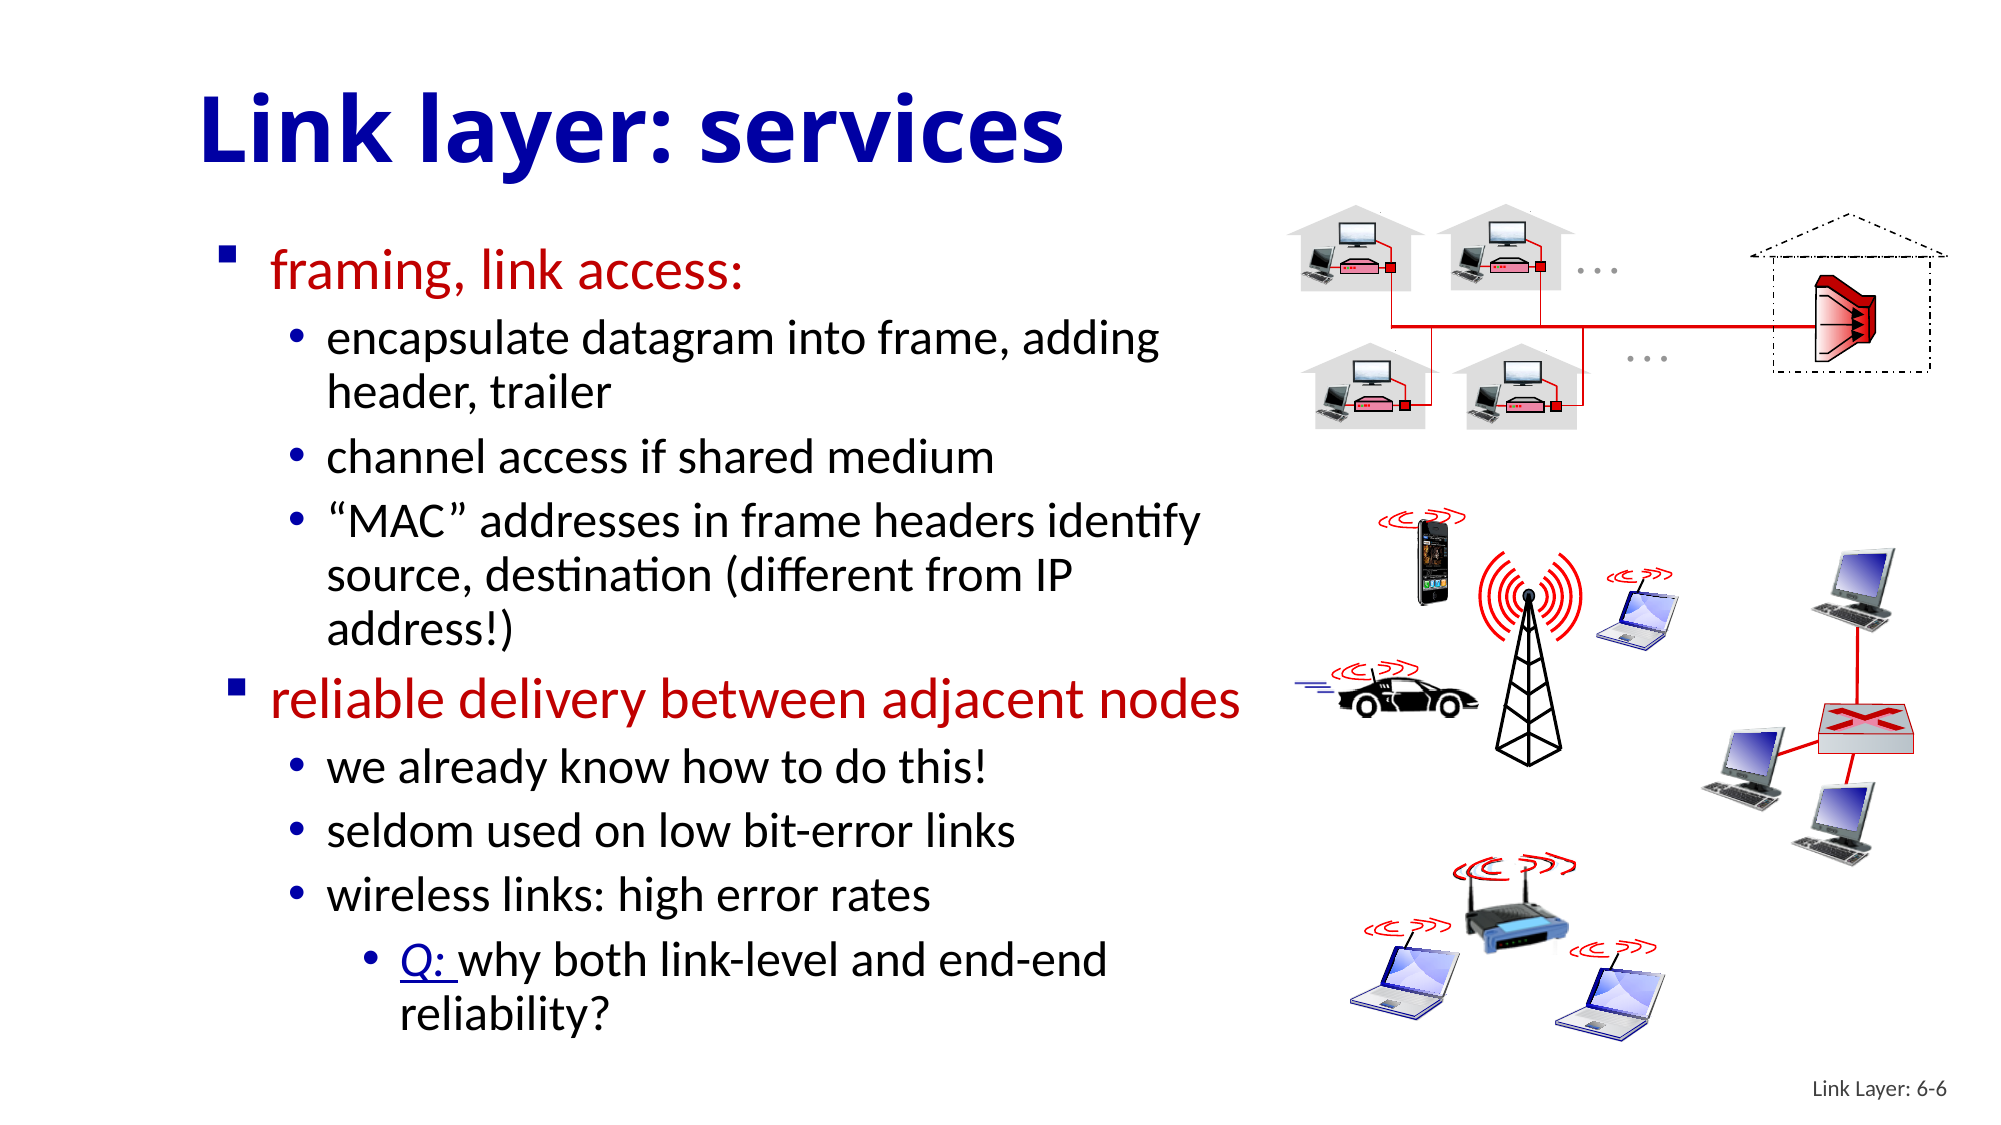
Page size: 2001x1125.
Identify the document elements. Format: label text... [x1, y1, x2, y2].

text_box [1294, 660, 1479, 718]
slide_number Link Layer: 6- [1512, 1056, 1963, 1117]
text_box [1349, 852, 1666, 1044]
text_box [1286, 203, 1949, 430]
text_box framing, link access: encapsulate datagram into frame, adding header, trailer channel access if shared medium “MAC” addresses in frame headers identify source, destination (different from IP address!) reliable delivery between adjacent nodes we already know how to do this! seldom used on low bit-error links wireless links: high error rates Q: why both link-level and end-end reliability? [197, 233, 1269, 1080]
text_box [1681, 723, 1788, 818]
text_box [1496, 593, 1561, 766]
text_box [1818, 703, 1914, 754]
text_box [1378, 508, 1466, 606]
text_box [1596, 568, 1679, 653]
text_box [1771, 779, 1878, 873]
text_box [1479, 537, 1581, 652]
title Link layer: services [181, 59, 1907, 207]
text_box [1790, 544, 1898, 639]
